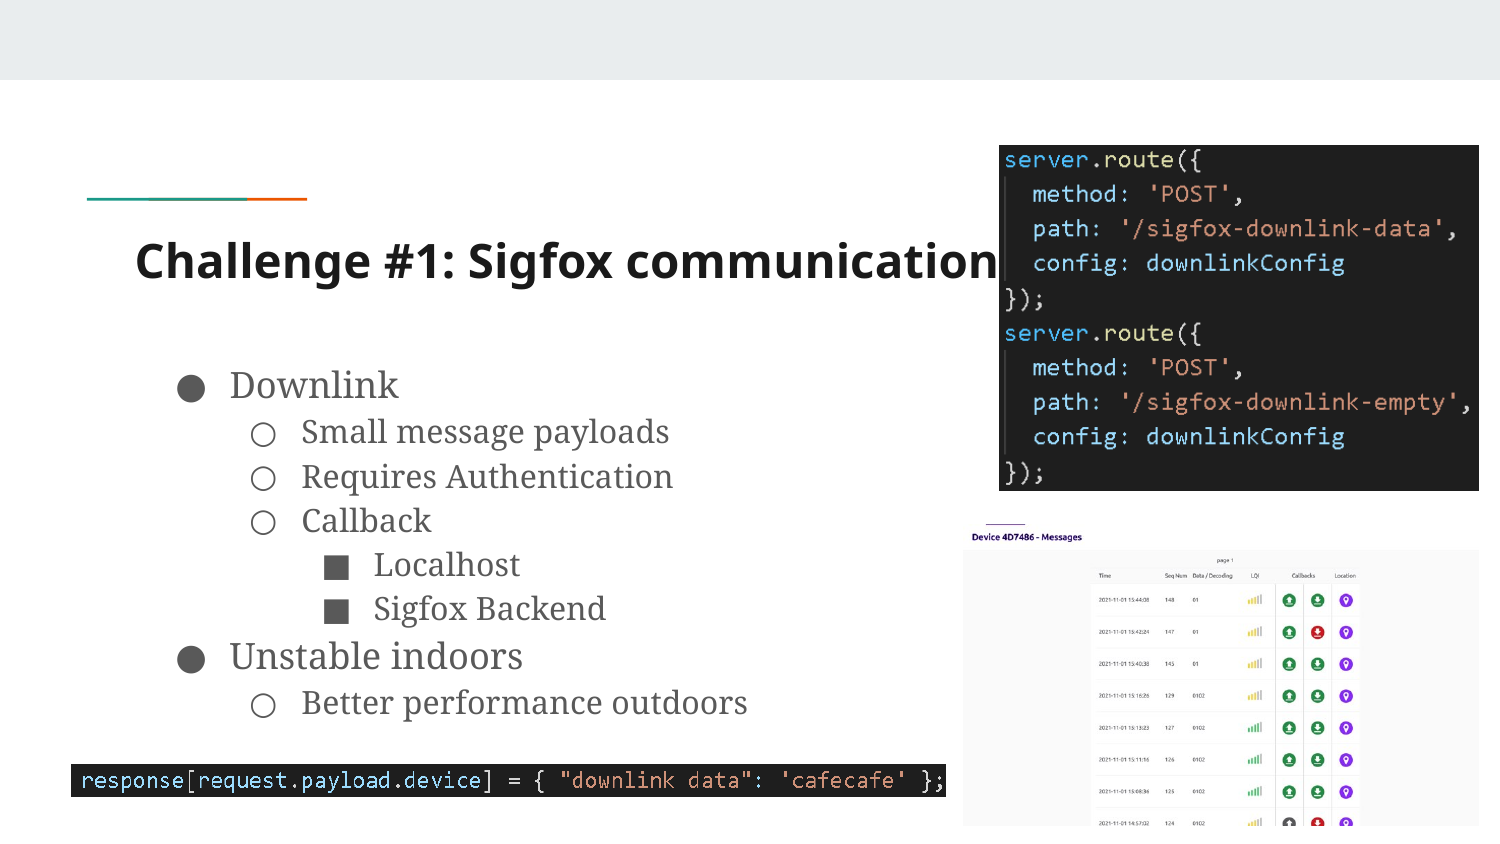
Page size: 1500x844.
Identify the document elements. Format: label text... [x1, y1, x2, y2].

title Challenge #1: Sigfox communication [119, 216, 994, 305]
list Downlink Small message payloads Requires Authentication Callback Localhost Sigfox Backend Unstable indoors Better performance outdoors [142, 341, 874, 739]
picture [999, 144, 1479, 491]
picture [963, 524, 1479, 826]
picture [71, 764, 946, 797]
